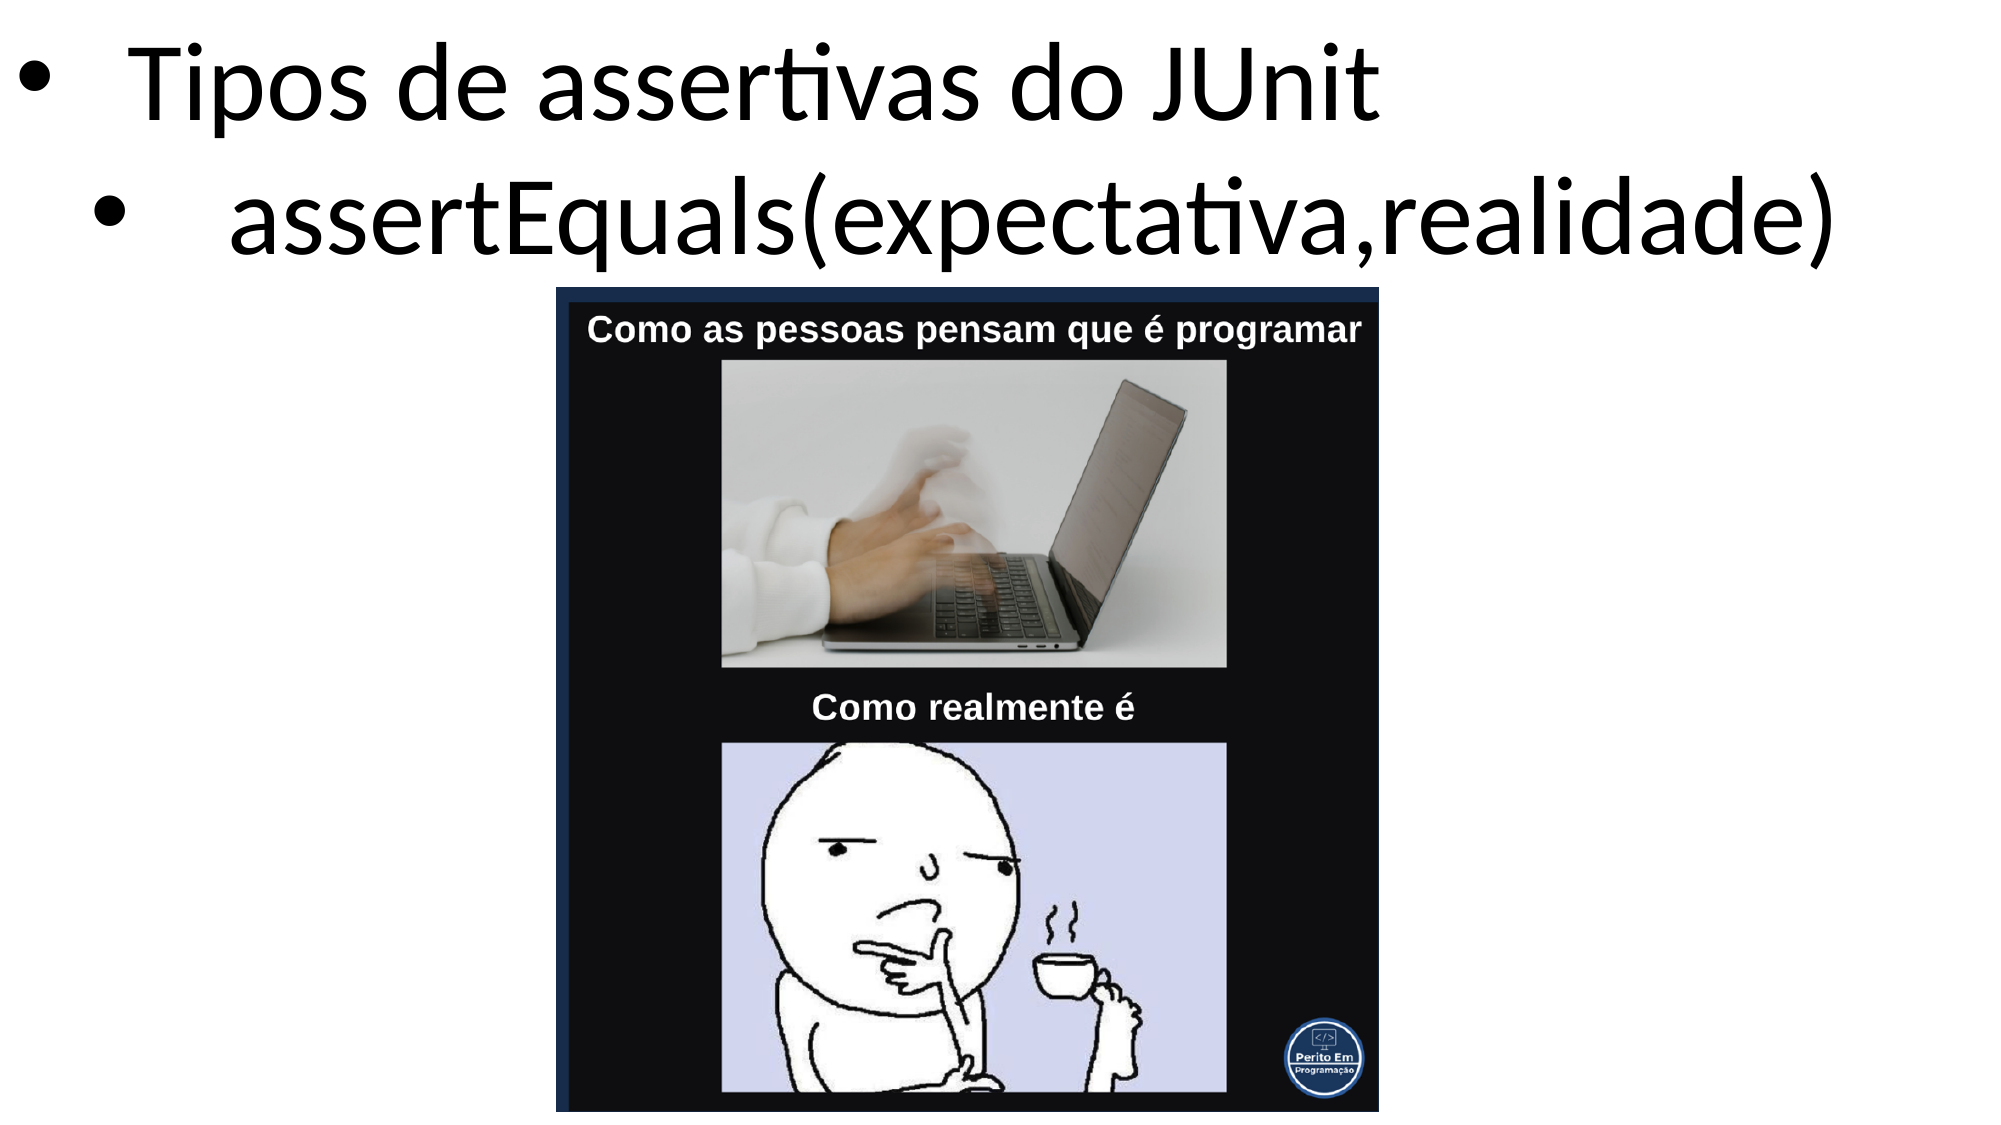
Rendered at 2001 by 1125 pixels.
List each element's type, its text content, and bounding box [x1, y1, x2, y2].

text_box Tipos de assertivas do JUnit assertEquals(expectativa,realidade) [0, 0, 1934, 288]
picture [556, 287, 1379, 1112]
